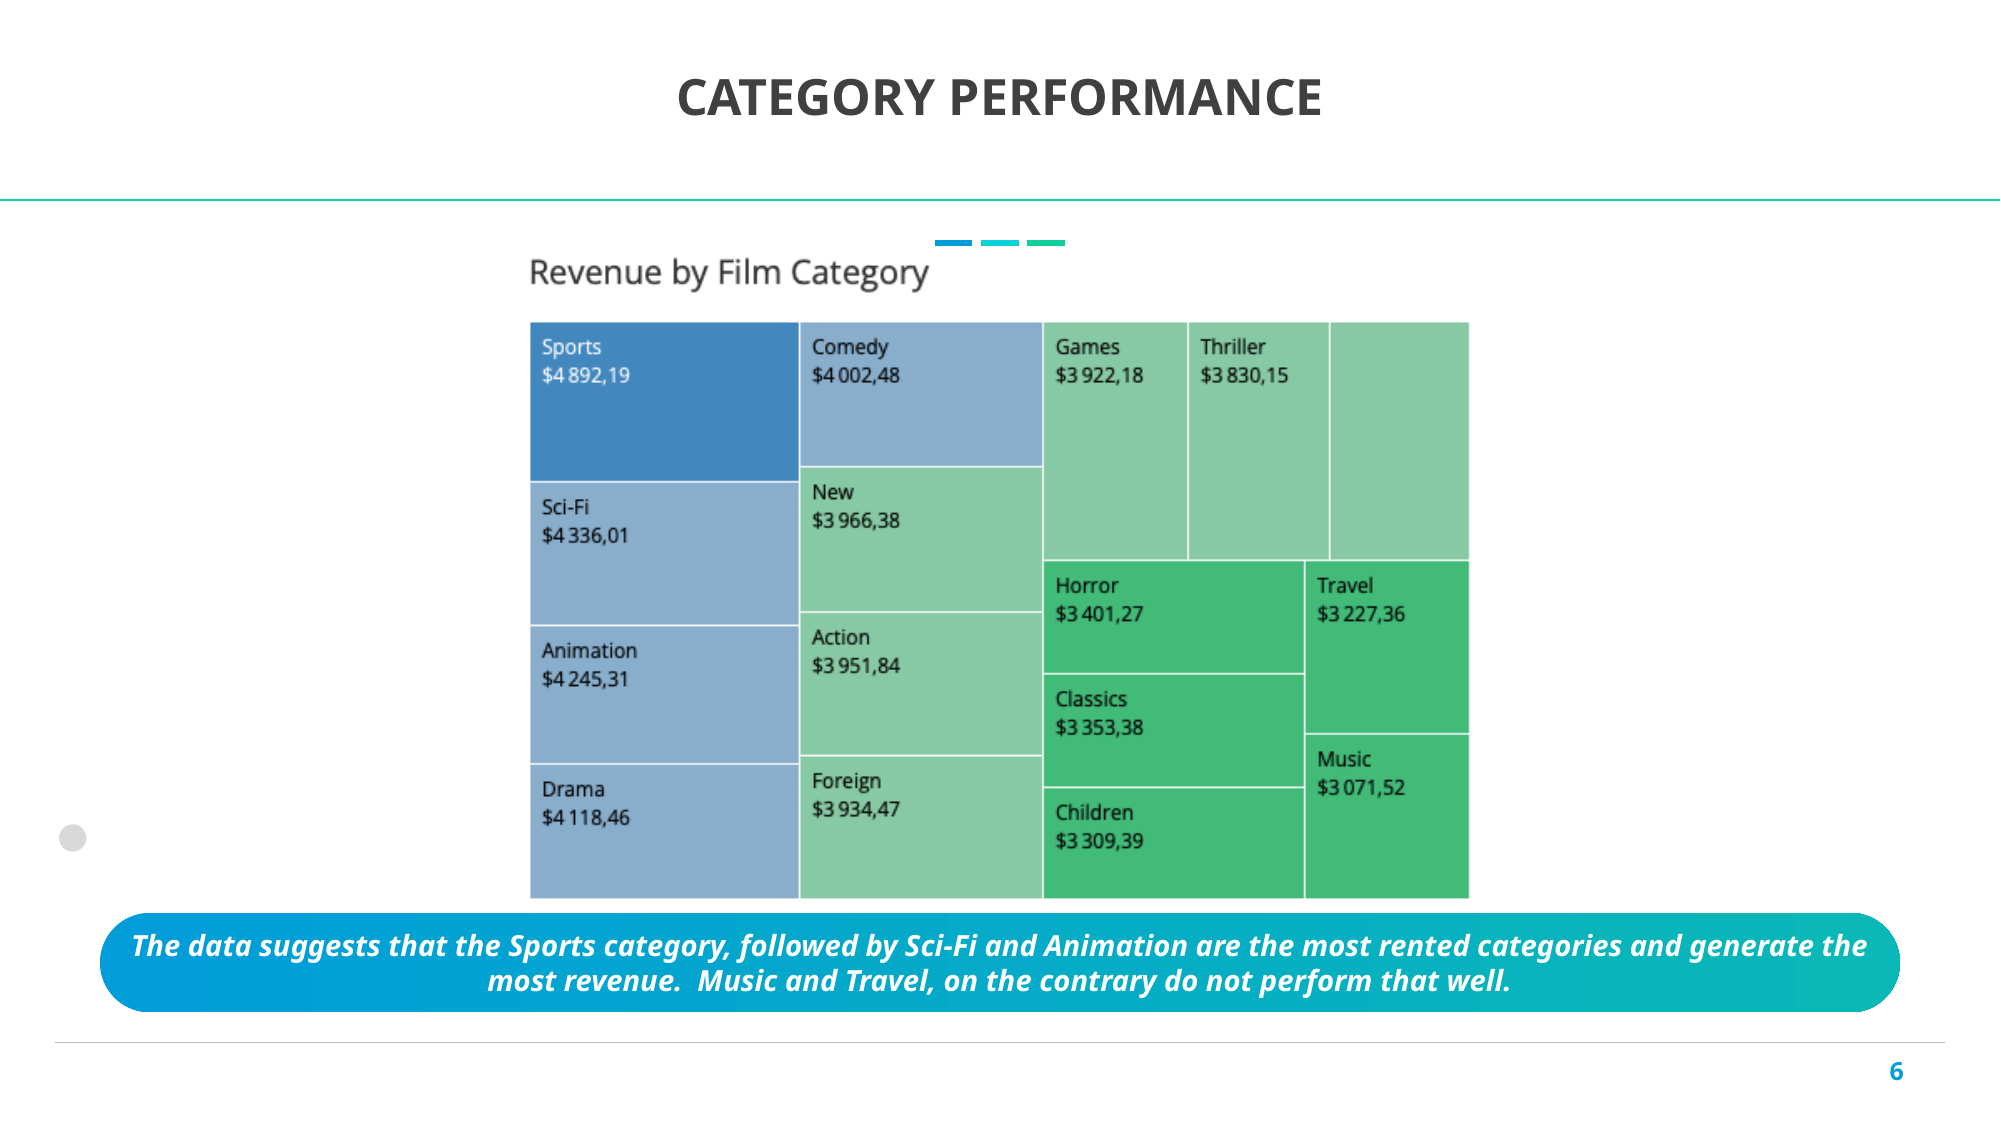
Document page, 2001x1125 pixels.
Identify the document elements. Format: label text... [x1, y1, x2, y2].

picture [524, 256, 1476, 902]
slide_number 6 [1875, 1042, 1918, 1103]
text_box [58, 823, 88, 853]
text_box The data suggests that the Sports category, followed by Sci-Fi and Animation are the most rented categories and generate the most revenue. Music and Travel, on the contrary do not perform that well. [98, 911, 1901, 1014]
title CATEGORY PERFORMANCE [79, 49, 1921, 150]
